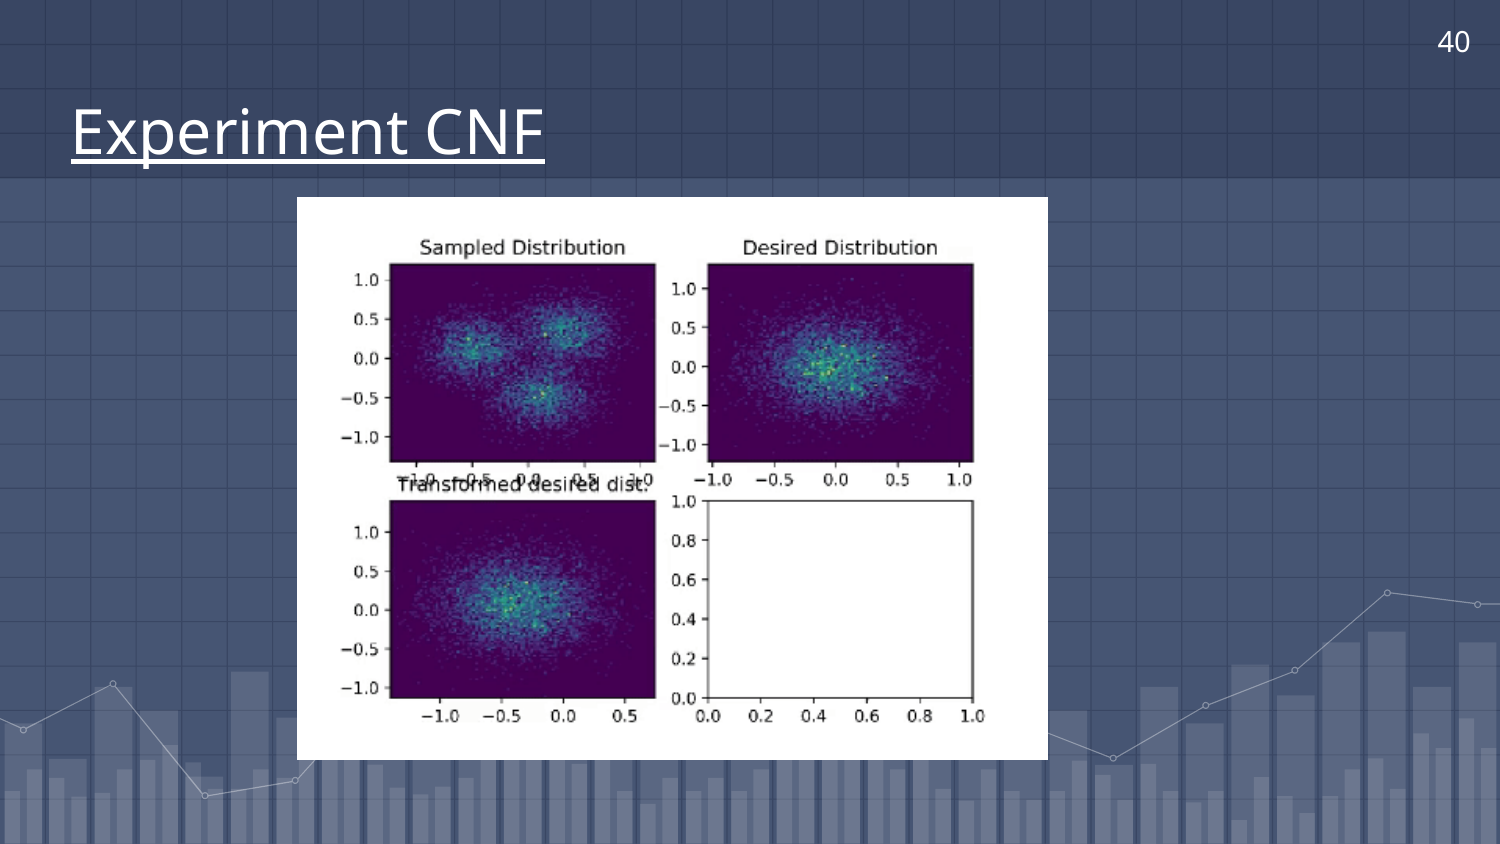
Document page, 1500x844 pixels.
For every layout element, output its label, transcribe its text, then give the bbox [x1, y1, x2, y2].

title Experiment CNF [55, 68, 1324, 182]
slide_number ‹#› [1408, 0, 1500, 88]
picture [297, 196, 1049, 760]
